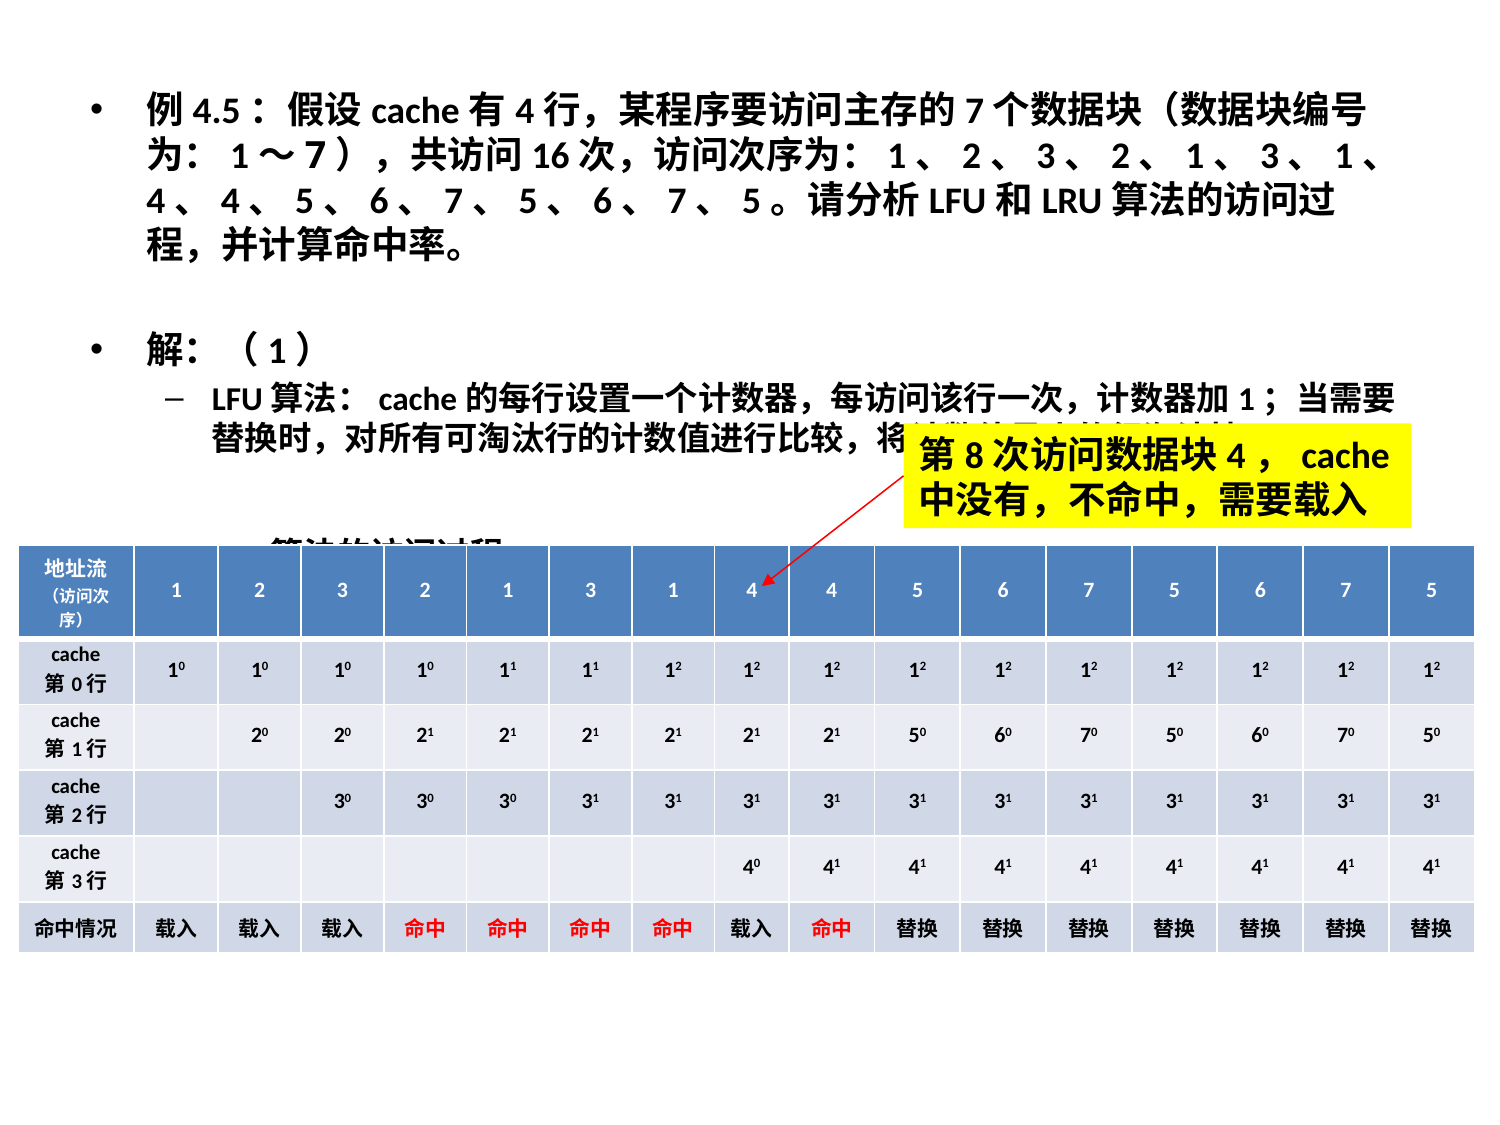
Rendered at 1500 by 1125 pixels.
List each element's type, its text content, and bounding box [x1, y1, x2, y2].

table_cell 20 [302, 705, 383, 769]
table_cell 12 [1304, 642, 1388, 704]
table_header 6 [1218, 546, 1302, 636]
table_cell cache 第3行 [19, 837, 133, 901]
table_header 1 [135, 546, 217, 636]
table_cell [467, 837, 548, 901]
table_cell 31 [1304, 771, 1388, 835]
table_cell 41 [790, 837, 874, 901]
table_cell [219, 771, 300, 835]
table_cell 12 [1390, 642, 1474, 704]
table_cell 50 [1390, 705, 1474, 769]
table_cell 载入 [715, 903, 788, 952]
table_cell 10 [302, 642, 383, 704]
table_header 5 [1133, 546, 1216, 636]
table_cell 31 [790, 771, 874, 835]
table_cell 31 [550, 771, 631, 835]
table_cell 命中 [790, 903, 874, 952]
table_cell 31 [715, 771, 788, 835]
table_cell [135, 771, 217, 835]
table_cell 50 [1133, 705, 1216, 769]
table_cell 41 [961, 837, 1045, 901]
table_cell 70 [1047, 705, 1131, 769]
table_cell 替换 [961, 903, 1045, 952]
table_cell cache 第2行 [19, 771, 133, 835]
table_header 3 [302, 546, 383, 636]
table_header 1 [633, 546, 714, 636]
table_header 5 [1390, 546, 1474, 636]
table_cell 41 [875, 837, 959, 901]
table_cell 替换 [1390, 903, 1474, 952]
table_header 4 [790, 596, 874, 636]
table_cell 41 [1304, 837, 1388, 901]
table_header 2 [219, 546, 300, 636]
table_cell [135, 837, 217, 901]
table_cell 60 [1218, 705, 1302, 769]
table_cell 命中 [633, 903, 714, 952]
table_cell [219, 837, 300, 901]
list 例4.5：假设cache有4行，某程序要访问主存的7个数据块（数据块编号为：1～7），共访问16次，访问次序为：1、2、3、2、1、3、1、4、4、5、6、7、5、6、7、5。请分析LFU和LRU算法的访问过程，并计算命中率。 解：（1） LFU算法：cache的每行设置一个计数器，每访问该行一次，计数器加1；当需要替换时，对所有可淘汰行的计数值进行比较，将计数值最小的行淘汰掉 LFU算法的访问过程： [75, 78, 1425, 544]
table_header 7 [1047, 546, 1131, 636]
table_cell 21 [633, 705, 714, 769]
table_cell 31 [875, 771, 959, 835]
text_box 第8次访问数据块4，cache中没有，不命中，需要载入 [903, 423, 1412, 529]
table_cell 50 [875, 705, 959, 769]
table_cell 10 [219, 642, 300, 704]
table_cell 载入 [135, 903, 217, 952]
table_header 6 [961, 546, 1045, 636]
table_cell 31 [961, 771, 1045, 835]
table_cell cache 第1行 [19, 705, 133, 769]
table_cell 40 [715, 837, 788, 901]
table_cell 替换 [1218, 903, 1302, 952]
table_cell 10 [385, 642, 466, 704]
table_cell 载入 [219, 903, 300, 952]
table_cell 31 [1218, 771, 1302, 835]
table_cell [302, 837, 383, 901]
table_header 2 [385, 546, 466, 636]
table_cell 41 [1133, 837, 1216, 901]
table_cell 12 [875, 642, 959, 704]
table_cell [135, 705, 217, 769]
table_cell cache 第0行 [19, 642, 133, 704]
table_cell 替换 [875, 903, 959, 952]
table_cell 21 [790, 705, 874, 769]
table_cell 载入 [302, 903, 383, 952]
table_cell 11 [467, 642, 548, 704]
table_cell 10 [135, 642, 217, 704]
table_cell 11 [550, 642, 631, 704]
table_cell 31 [1133, 771, 1216, 835]
table_cell 41 [1390, 837, 1474, 901]
table_cell 替换 [1133, 903, 1216, 952]
table_cell 命中 [385, 903, 466, 952]
table_cell 41 [1047, 837, 1131, 901]
table_cell 12 [961, 642, 1045, 704]
table_cell 30 [467, 771, 548, 835]
table_cell 21 [715, 705, 788, 769]
table_cell 12 [790, 642, 874, 704]
table_cell 70 [1304, 705, 1388, 769]
table_cell 30 [302, 771, 383, 835]
table_cell 命中情况 [19, 903, 133, 952]
table_header 7 [1304, 546, 1388, 636]
table_cell 21 [385, 705, 466, 769]
table_header 地址流 （访问次序） [19, 546, 133, 636]
table_header 5 [875, 546, 959, 636]
table_cell 31 [1390, 771, 1474, 835]
table_cell 替换 [1047, 903, 1131, 952]
table_cell [385, 837, 466, 901]
table_cell [633, 837, 714, 901]
table_cell 21 [467, 705, 548, 769]
table_header 1 [467, 546, 548, 636]
table_cell 31 [633, 771, 714, 835]
table_cell 12 [1218, 642, 1302, 704]
table_cell 12 [1133, 642, 1216, 704]
table_cell 30 [385, 771, 466, 835]
table_cell 12 [633, 642, 714, 704]
table_cell 命中 [467, 903, 548, 952]
table_header 3 [550, 546, 631, 636]
table_cell [550, 837, 631, 901]
table_cell 60 [961, 705, 1045, 769]
table_cell 12 [715, 642, 788, 704]
table_cell 21 [550, 705, 631, 769]
table_header 4 [715, 546, 788, 636]
table_cell 替换 [1304, 903, 1388, 952]
table_cell 命中 [550, 903, 631, 952]
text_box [761, 476, 904, 587]
table_cell 41 [1218, 837, 1302, 901]
table_cell 12 [1047, 642, 1131, 704]
table_cell 31 [1047, 771, 1131, 835]
table_cell 20 [219, 705, 300, 769]
